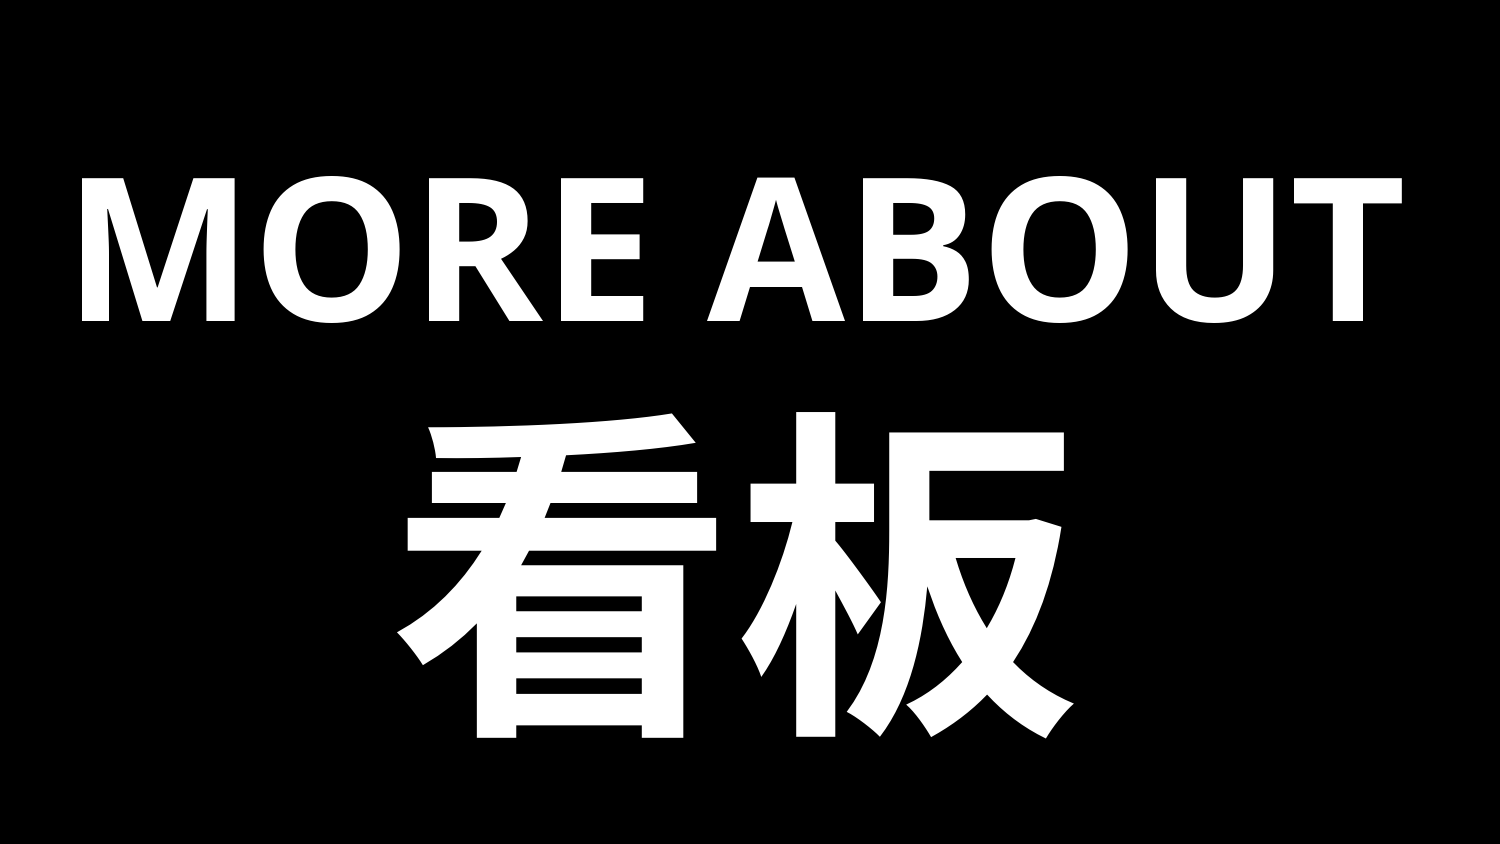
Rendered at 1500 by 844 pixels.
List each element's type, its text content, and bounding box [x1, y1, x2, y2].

text_box MORE ABOUT 看板 [0, 113, 1486, 594]
